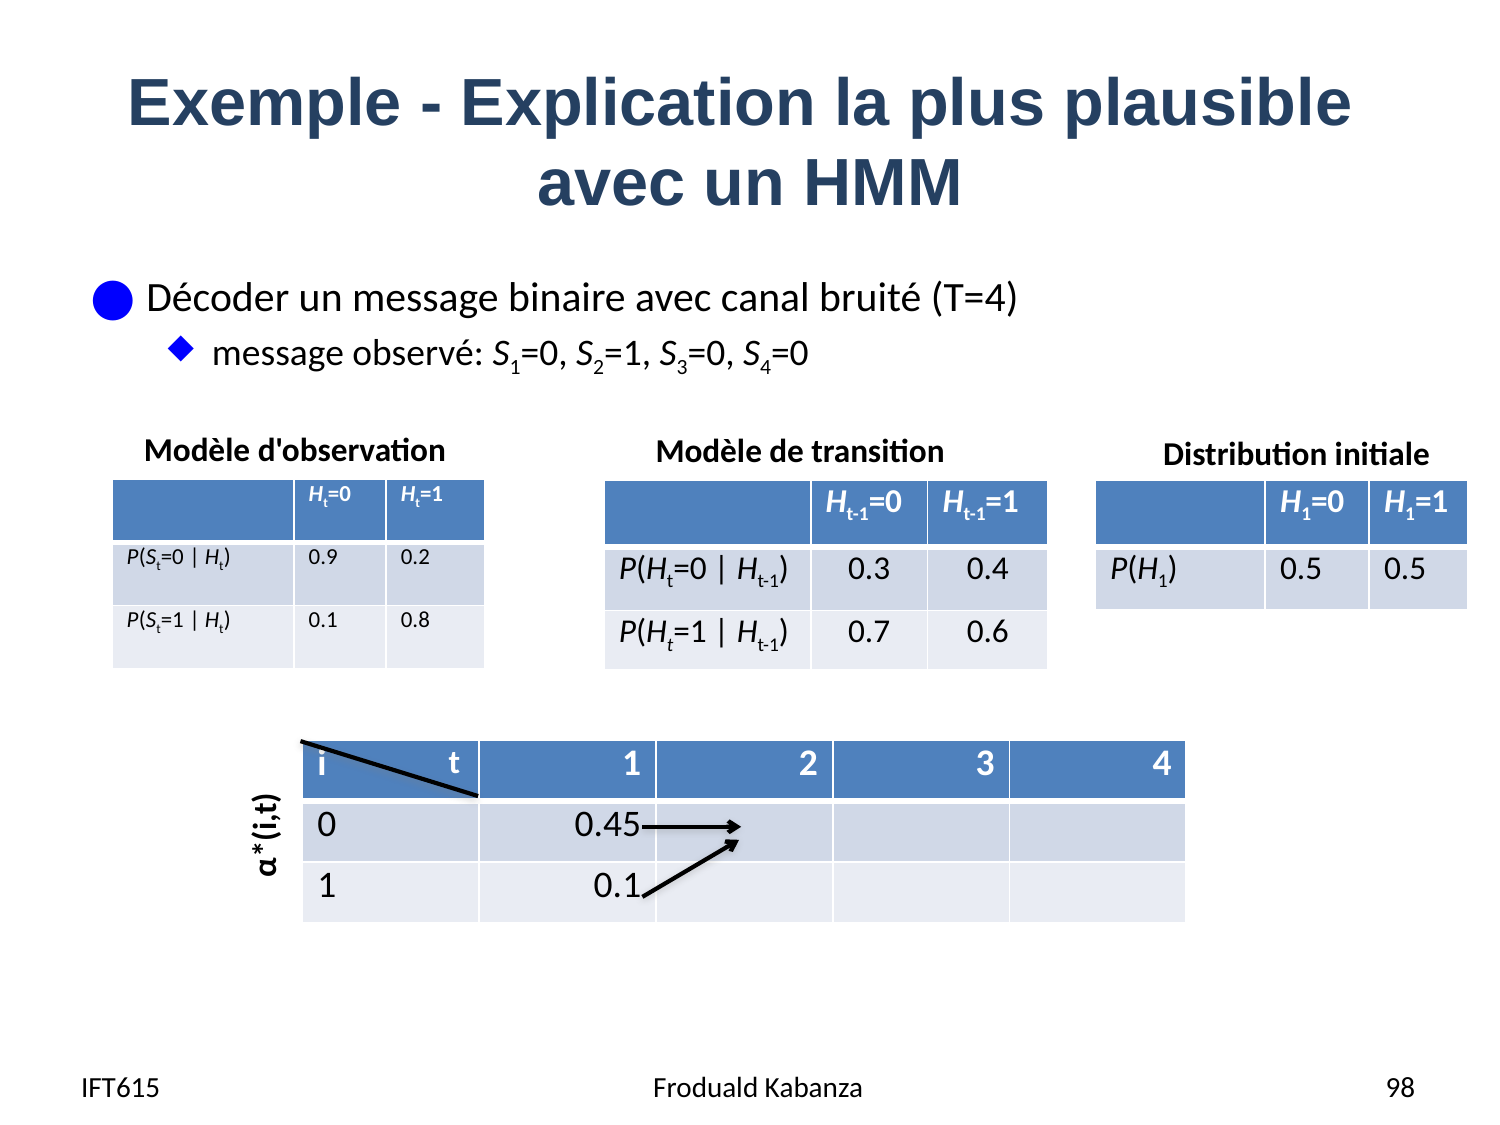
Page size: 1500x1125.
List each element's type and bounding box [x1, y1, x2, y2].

table_header [1266, 481, 1368, 544]
table_cell [605, 611, 810, 669]
table_cell [303, 863, 478, 922]
table_cell [605, 550, 810, 610]
table_header [113, 480, 293, 540]
text_box [235, 745, 290, 892]
table_cell [834, 863, 1009, 922]
table_cell [113, 606, 293, 668]
footer [520, 1056, 996, 1117]
table_header [812, 481, 927, 544]
title [75, 45, 1425, 233]
table_cell [480, 804, 655, 861]
table_header [834, 741, 1009, 798]
text_box [129, 420, 490, 476]
table_cell [113, 545, 293, 605]
table_cell [303, 804, 478, 861]
table_header [480, 741, 655, 798]
table_cell [1010, 863, 1185, 922]
text_box [640, 421, 1042, 477]
text_box [300, 732, 479, 797]
table_cell [295, 606, 385, 668]
table_cell [1370, 550, 1467, 609]
table_cell [812, 611, 927, 669]
table_header [387, 480, 484, 540]
table_cell [387, 606, 484, 668]
table_cell [480, 863, 655, 922]
table_cell [657, 863, 832, 922]
table_cell [812, 550, 927, 610]
table_header [1370, 481, 1467, 544]
table_cell [928, 611, 1047, 669]
table_header [928, 481, 1047, 544]
table_header [1010, 741, 1185, 798]
table_header [657, 741, 832, 798]
list [75, 262, 1481, 1005]
slide_number [1080, 1056, 1431, 1117]
table_header [295, 480, 385, 540]
table_header [1096, 481, 1264, 544]
table_cell [928, 550, 1047, 610]
table_cell [1096, 550, 1264, 609]
table_cell [1010, 804, 1185, 861]
table_cell [1266, 550, 1368, 609]
slide_number [66, 1056, 356, 1117]
table_cell [657, 804, 832, 861]
table_cell [295, 545, 385, 605]
text_box [642, 839, 740, 898]
text_box [1148, 424, 1500, 480]
table_cell [387, 545, 484, 605]
table_header [605, 481, 810, 544]
table_cell [834, 804, 1009, 861]
